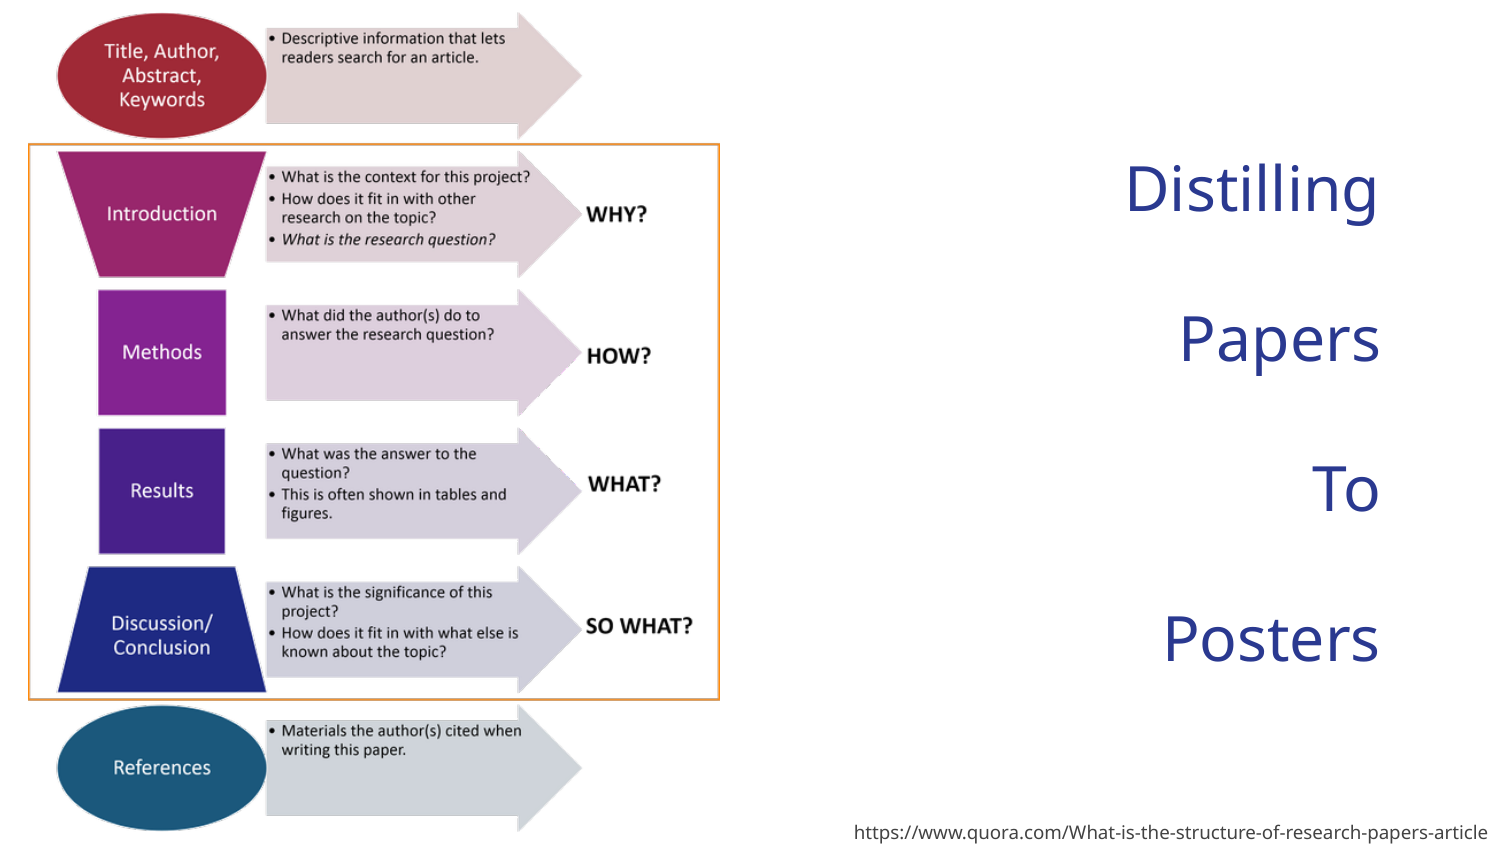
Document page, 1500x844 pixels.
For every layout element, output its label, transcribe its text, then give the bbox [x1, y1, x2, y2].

title Distilling Papers To Posters [857, 133, 1397, 601]
text_box https://www.quora.com/What-is-the-structure-of-research-papers-article [487, 805, 1500, 844]
picture [27, 12, 720, 832]
